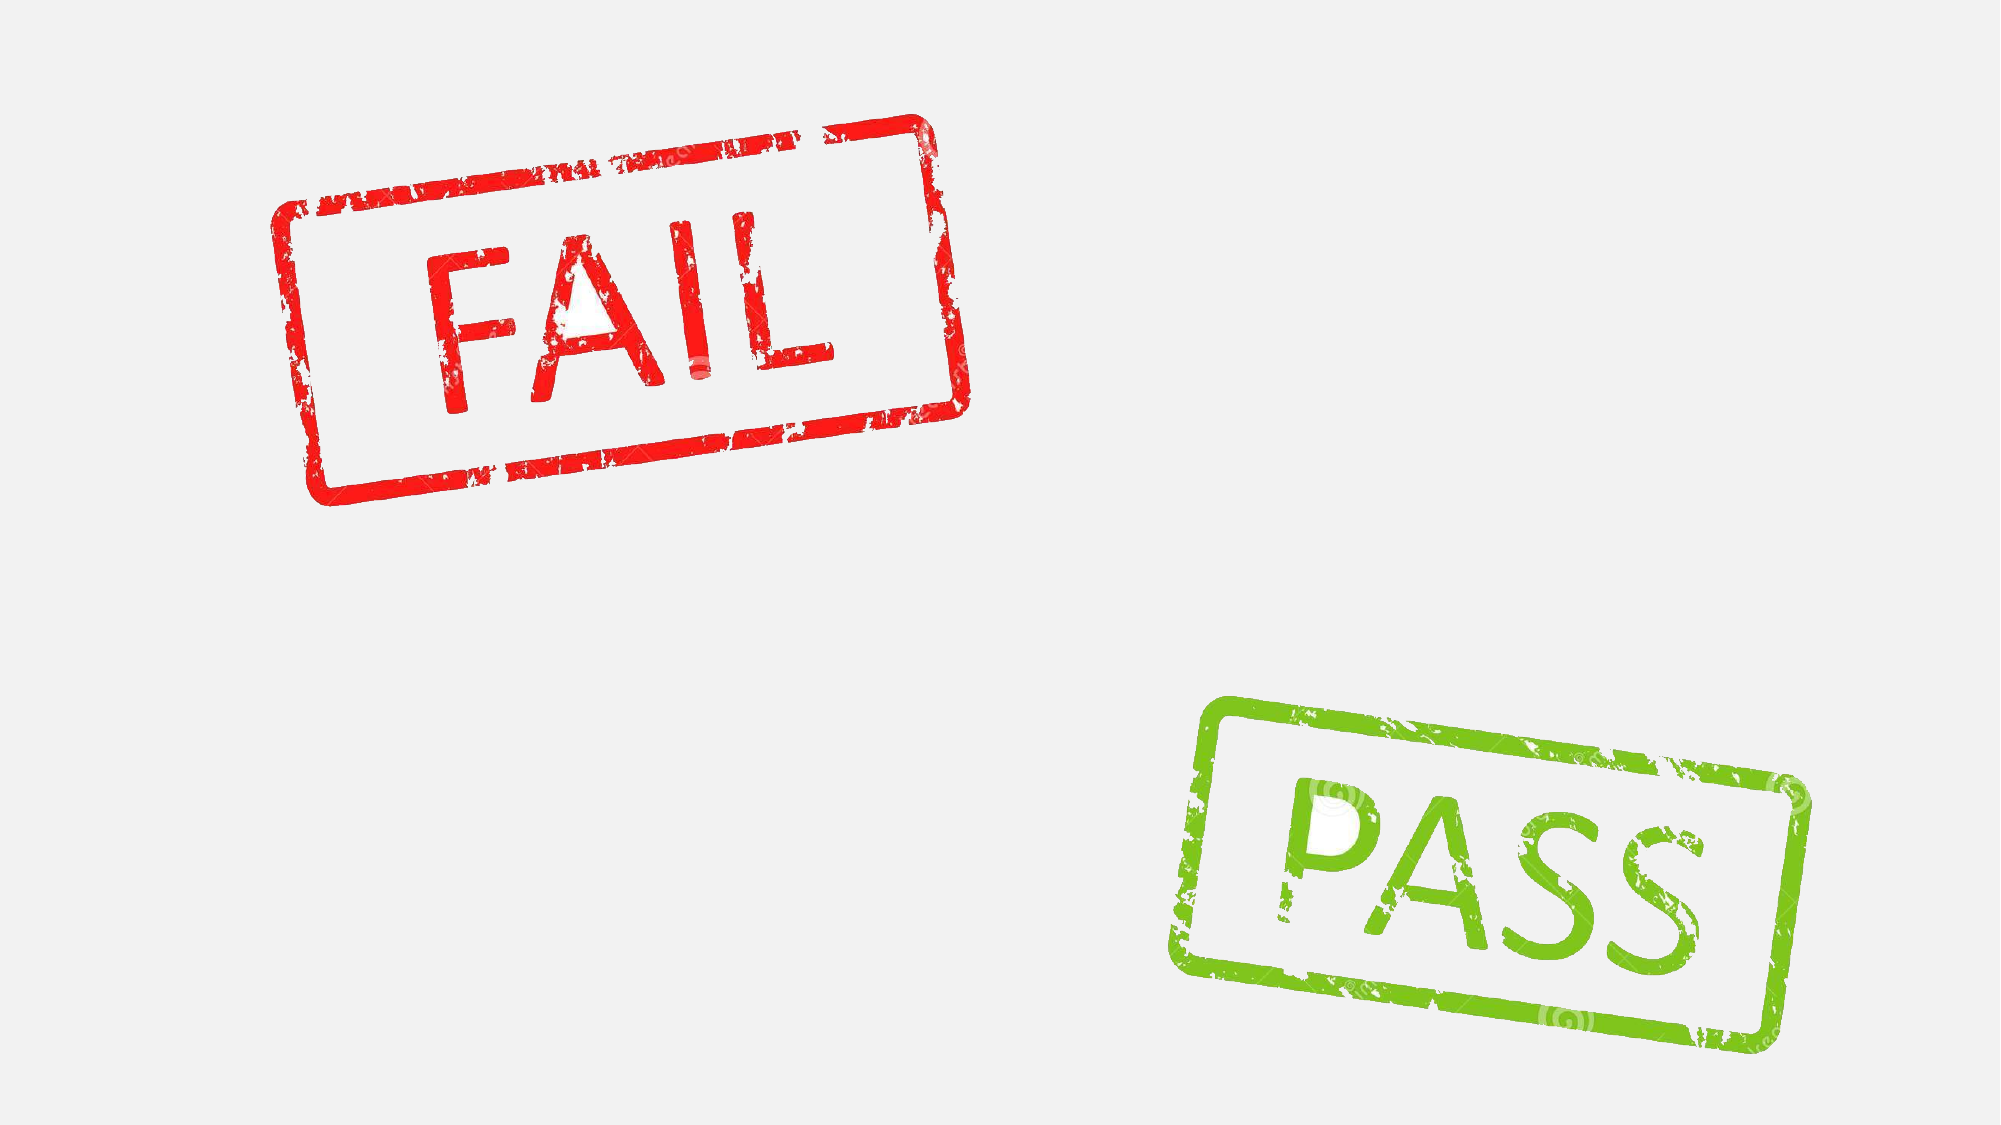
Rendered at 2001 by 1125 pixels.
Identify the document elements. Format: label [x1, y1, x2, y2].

picture [1158, 666, 1835, 1093]
picture [229, 82, 1001, 516]
